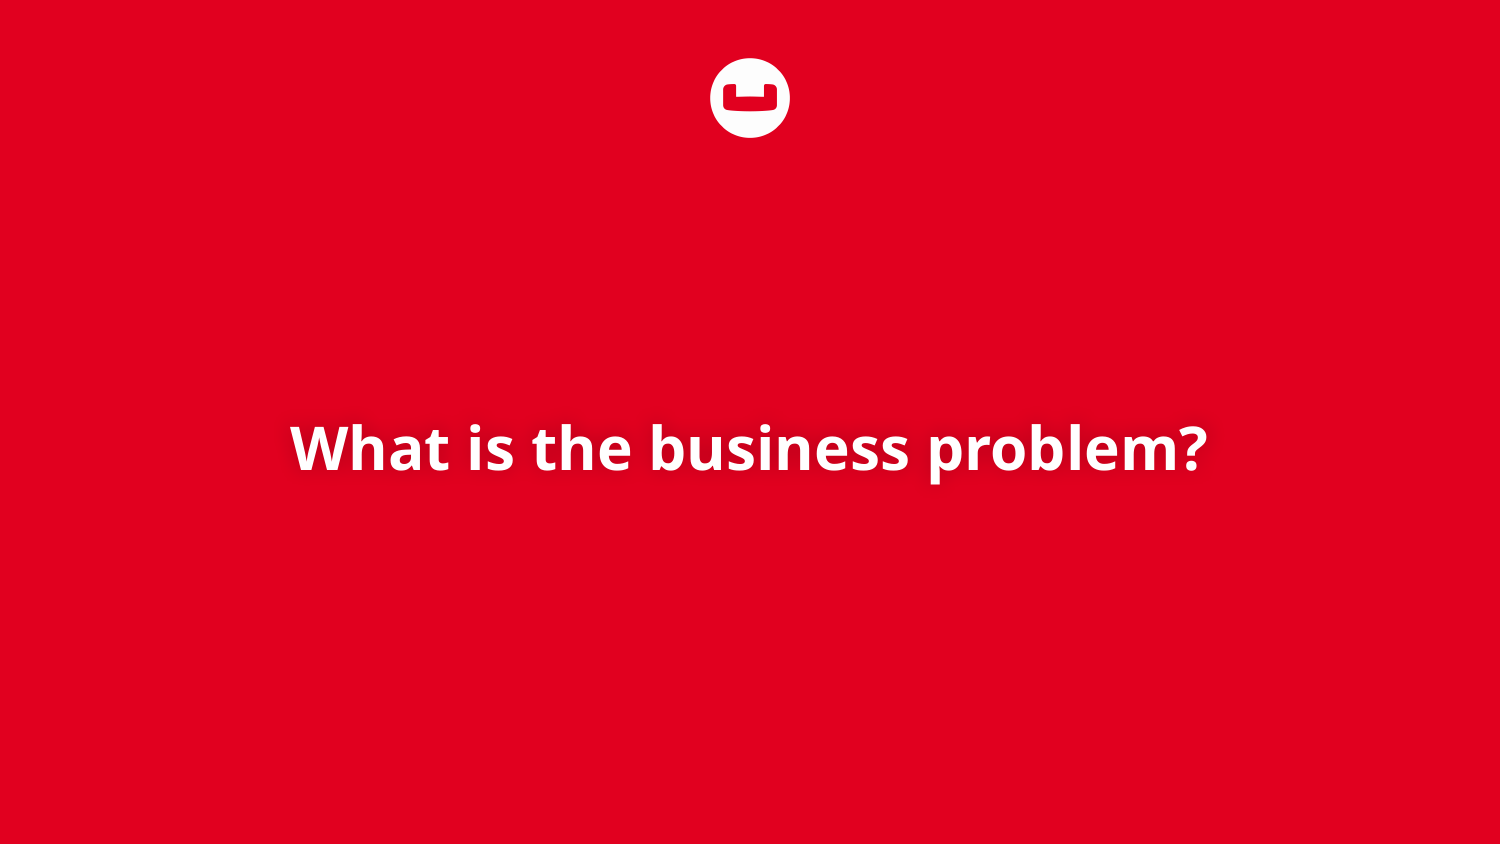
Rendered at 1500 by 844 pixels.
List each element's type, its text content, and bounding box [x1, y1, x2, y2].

title What is the business problem? [112, 308, 1388, 490]
picture [709, 57, 791, 139]
